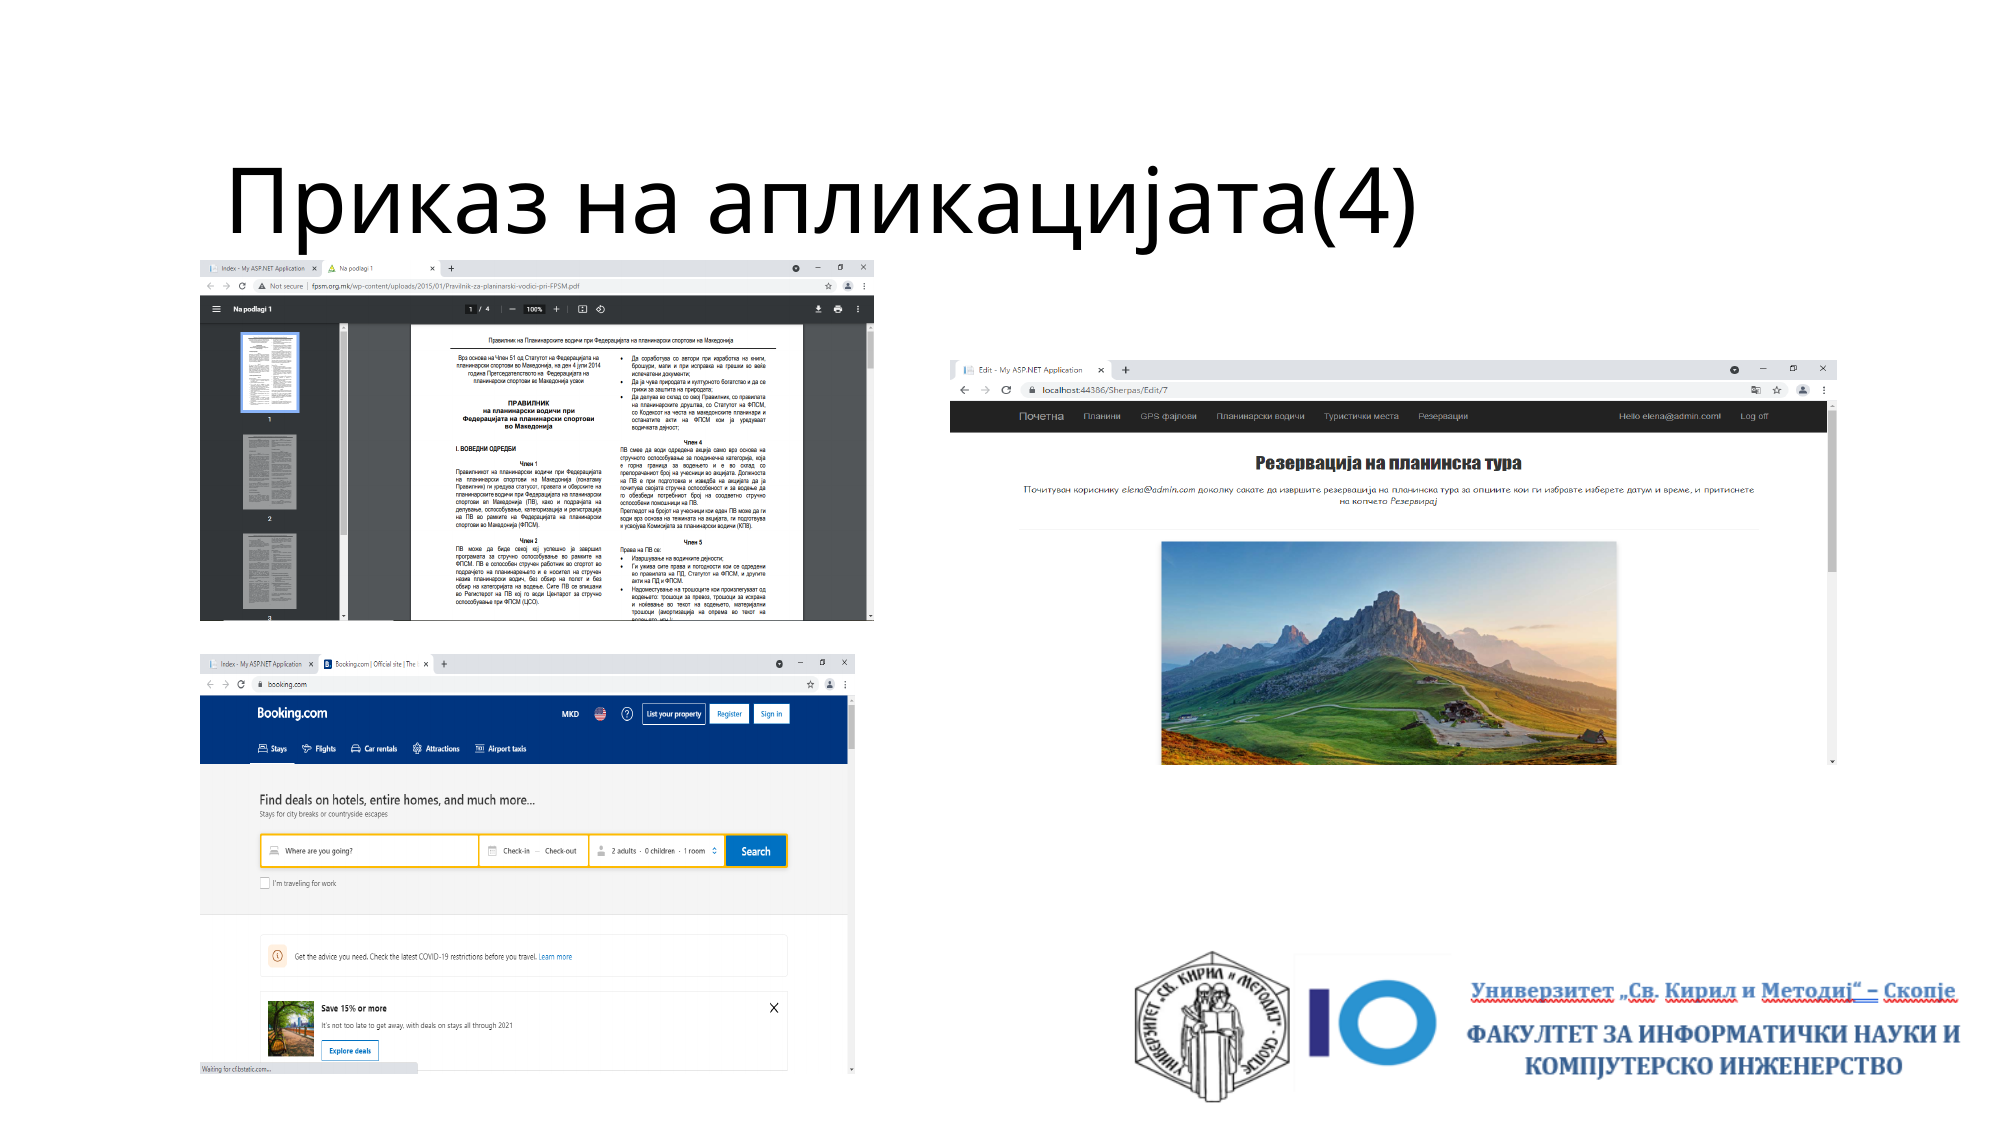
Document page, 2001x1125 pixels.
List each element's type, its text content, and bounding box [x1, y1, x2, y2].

picture [1110, 930, 2000, 1125]
picture [200, 654, 855, 1074]
picture [950, 360, 1837, 765]
title Приказ на апликацијата(4) [97, 144, 1547, 261]
picture [200, 260, 874, 621]
